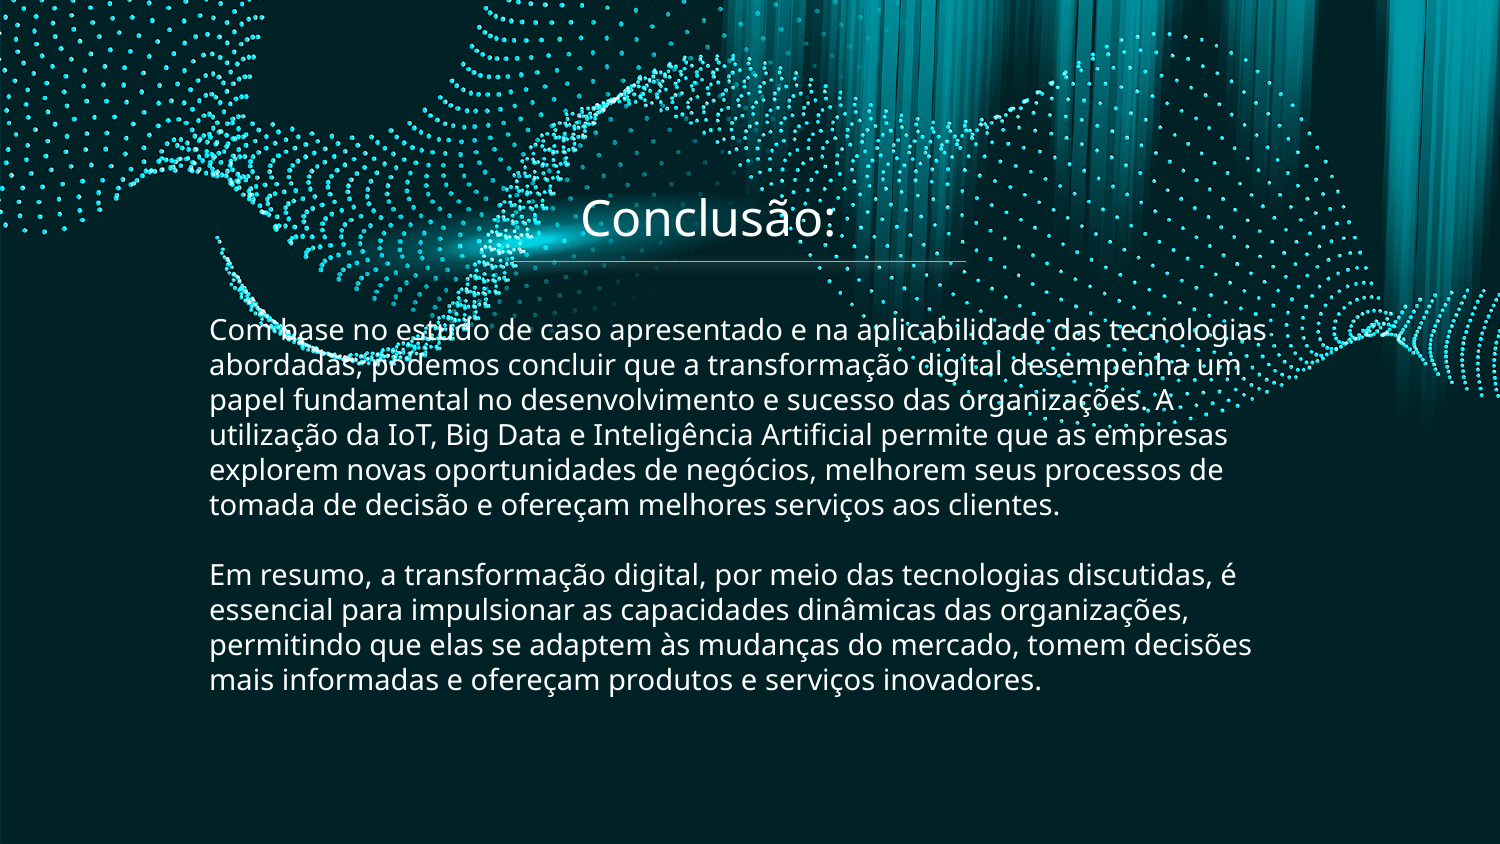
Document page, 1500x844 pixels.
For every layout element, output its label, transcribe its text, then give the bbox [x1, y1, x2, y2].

subtitle Com base no estudo de caso apresentado e na aplicabilidade das tecnologias abordadas, podemos concluir que a transformação digital desempenha um papel fundamental no desenvolvimento e sucesso das organizações. A utilização da IoT, Big Data e Inteligência Artificial permite que as empresas explorem novas oportunidades de negócios, melhorem seus processos de tomada de decisão e ofereçam melhores serviços aos clientes. Em resumo, a transformação digital, por meio das tecnologias discutidas, é essencial para impulsionar as capacidades dinâmicas das organizações, permitindo que elas se adaptem às mudanças do mercado, tomem decisões mais informadas e ofereçam produtos e serviços inovadores. [194, 261, 1286, 844]
title Conclusão: [297, 163, 1121, 261]
picture [0, 0, 1500, 844]
